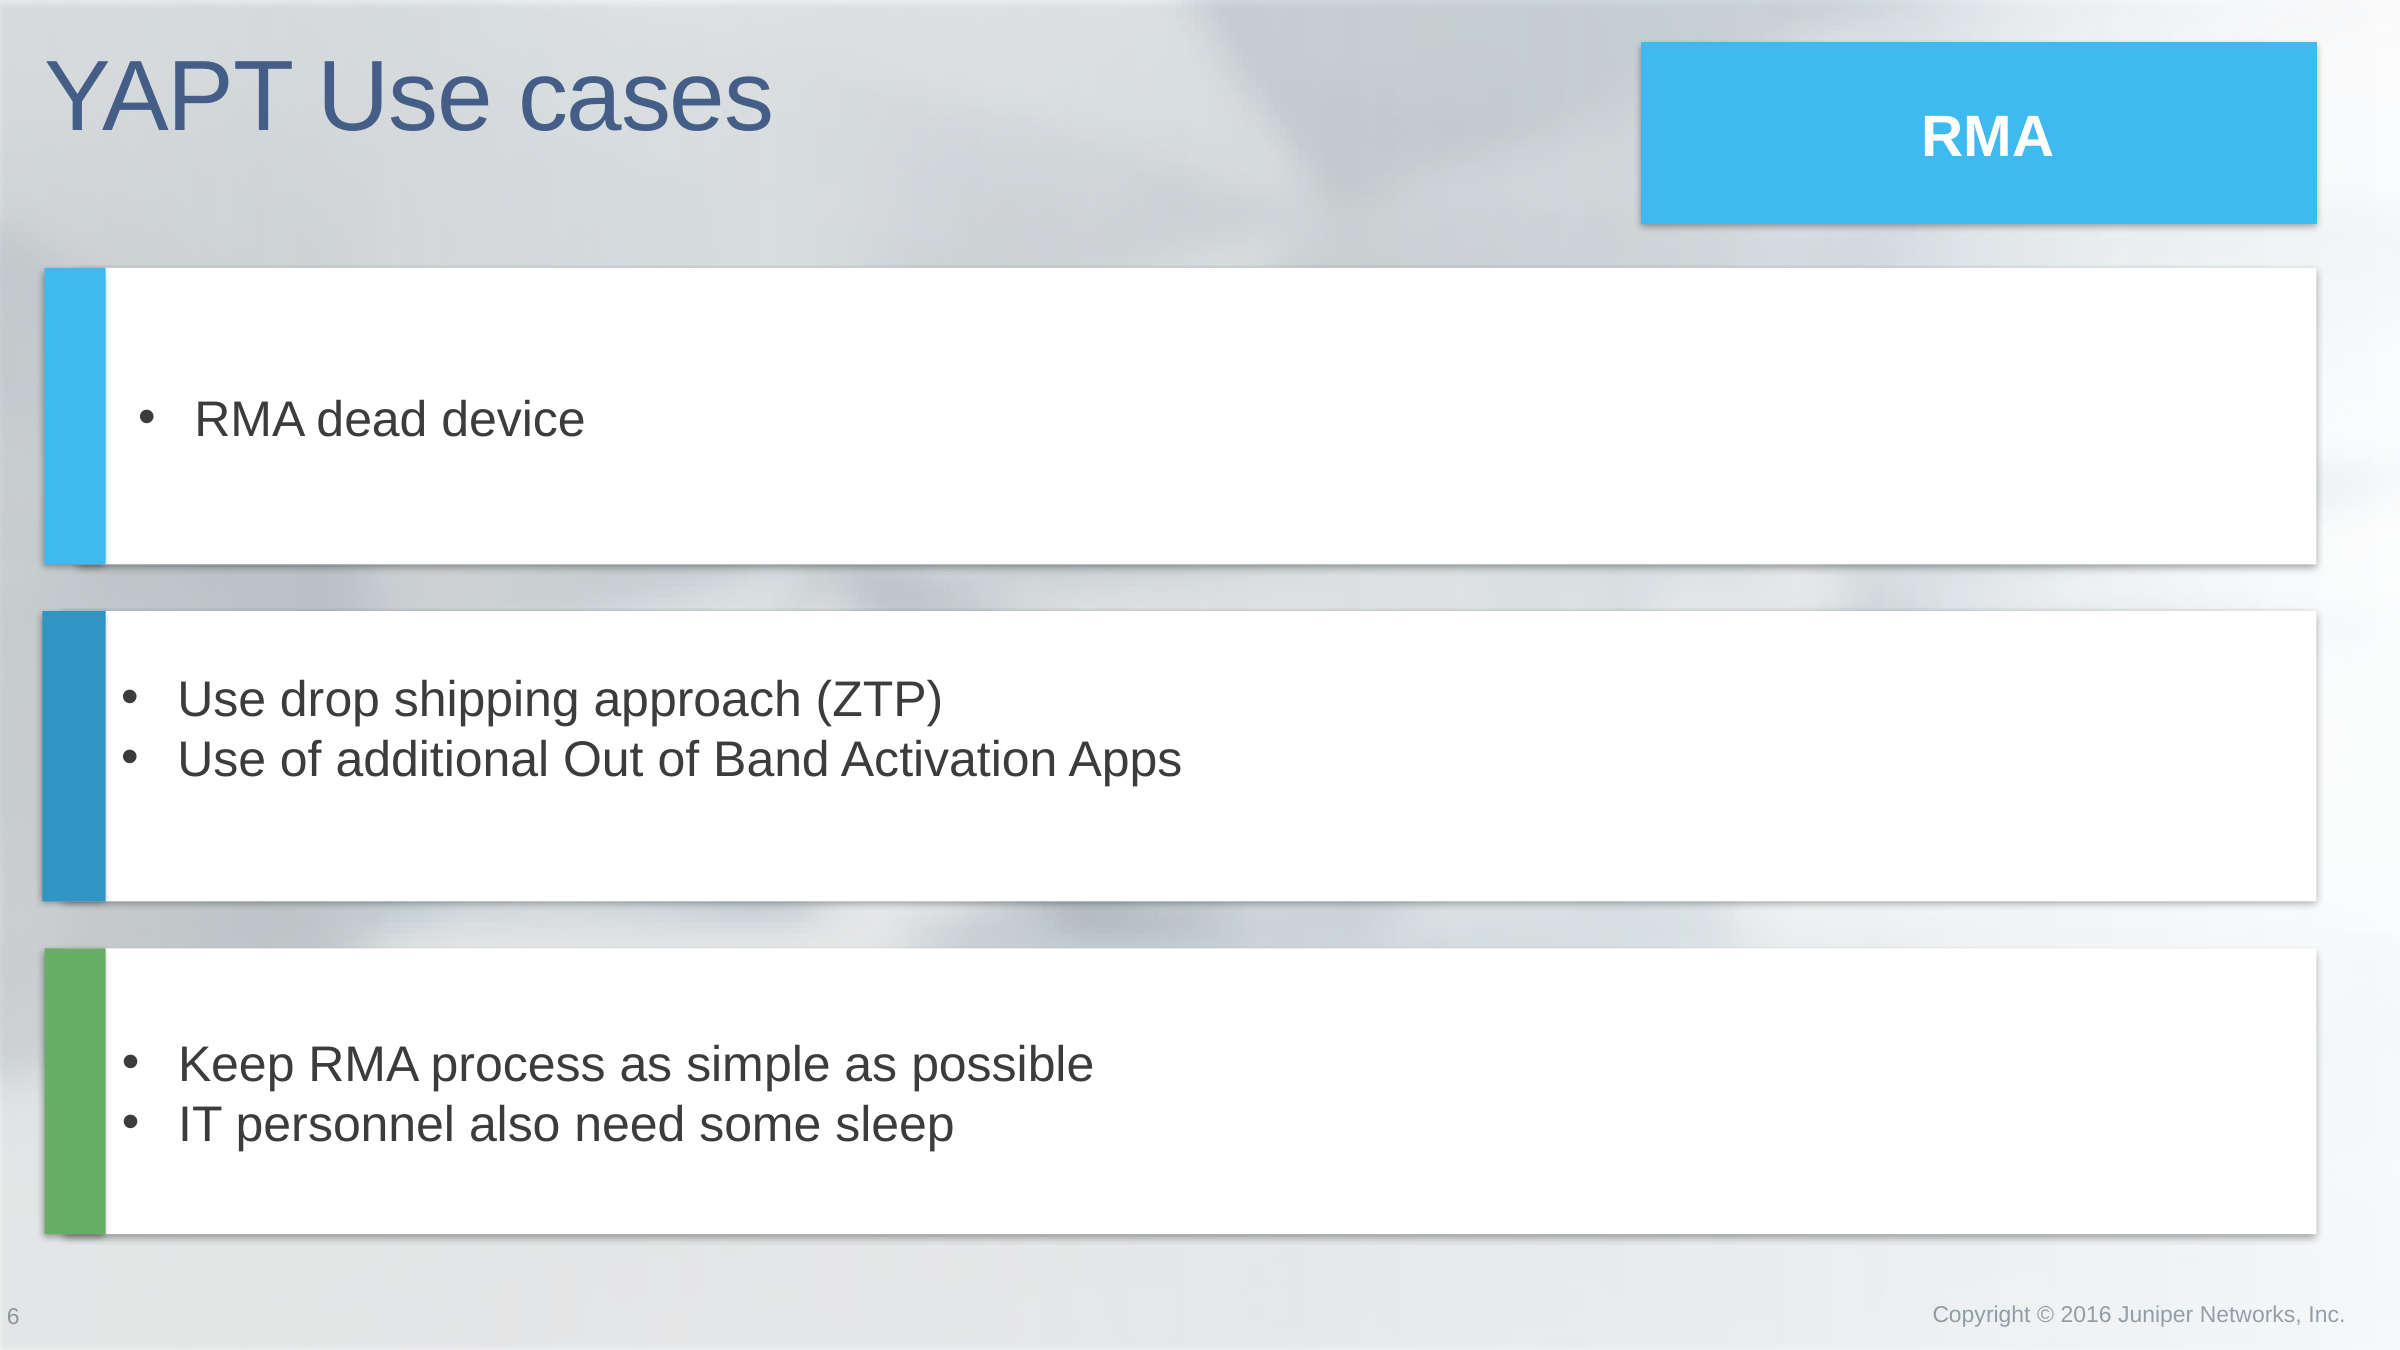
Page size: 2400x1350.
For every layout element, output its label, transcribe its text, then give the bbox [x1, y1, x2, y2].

text_box [44, 948, 106, 1235]
title YAPT Use cases [44, 42, 1640, 153]
text_box RMA [1641, 42, 2317, 224]
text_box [44, 267, 2317, 565]
text_box [42, 610, 106, 902]
text_box Use drop shipping approach (ZTP) Use of additional Out of Band Activation Apps [106, 610, 2317, 902]
text_box Keep RMA process as simple as possible IT personnel also need some sleep [108, 948, 2317, 1235]
